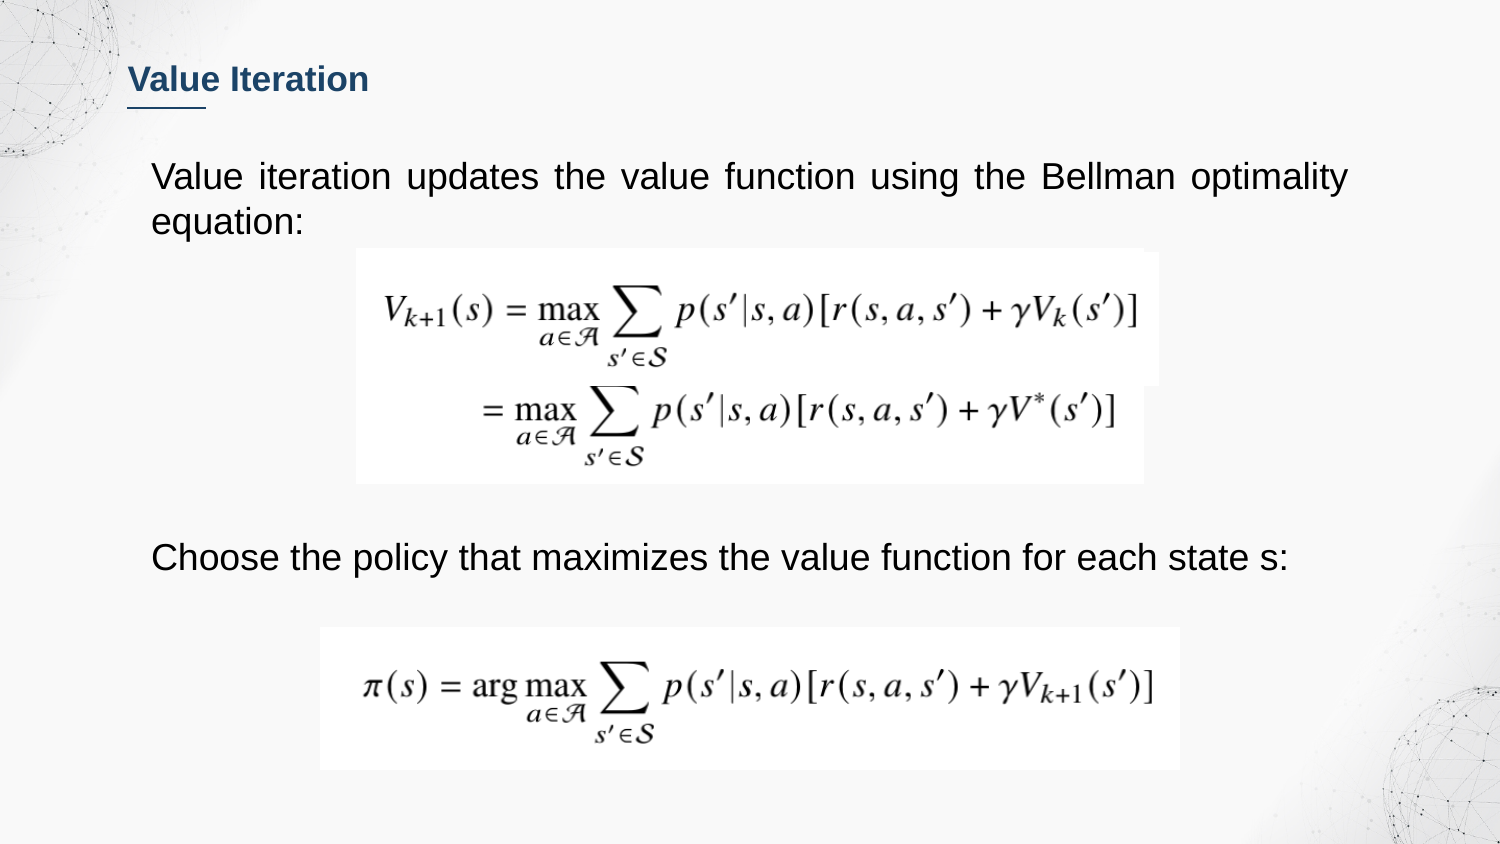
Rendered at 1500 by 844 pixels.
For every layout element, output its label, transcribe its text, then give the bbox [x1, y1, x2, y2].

text_box Choose the policy that maximizes the value function for each state s: [136, 525, 1319, 586]
text_box Value iteration updates the value function using the Bellman optimality equation: [136, 145, 1364, 250]
picture [0, 0, 1500, 844]
text_box Value Iteration [116, 50, 600, 105]
